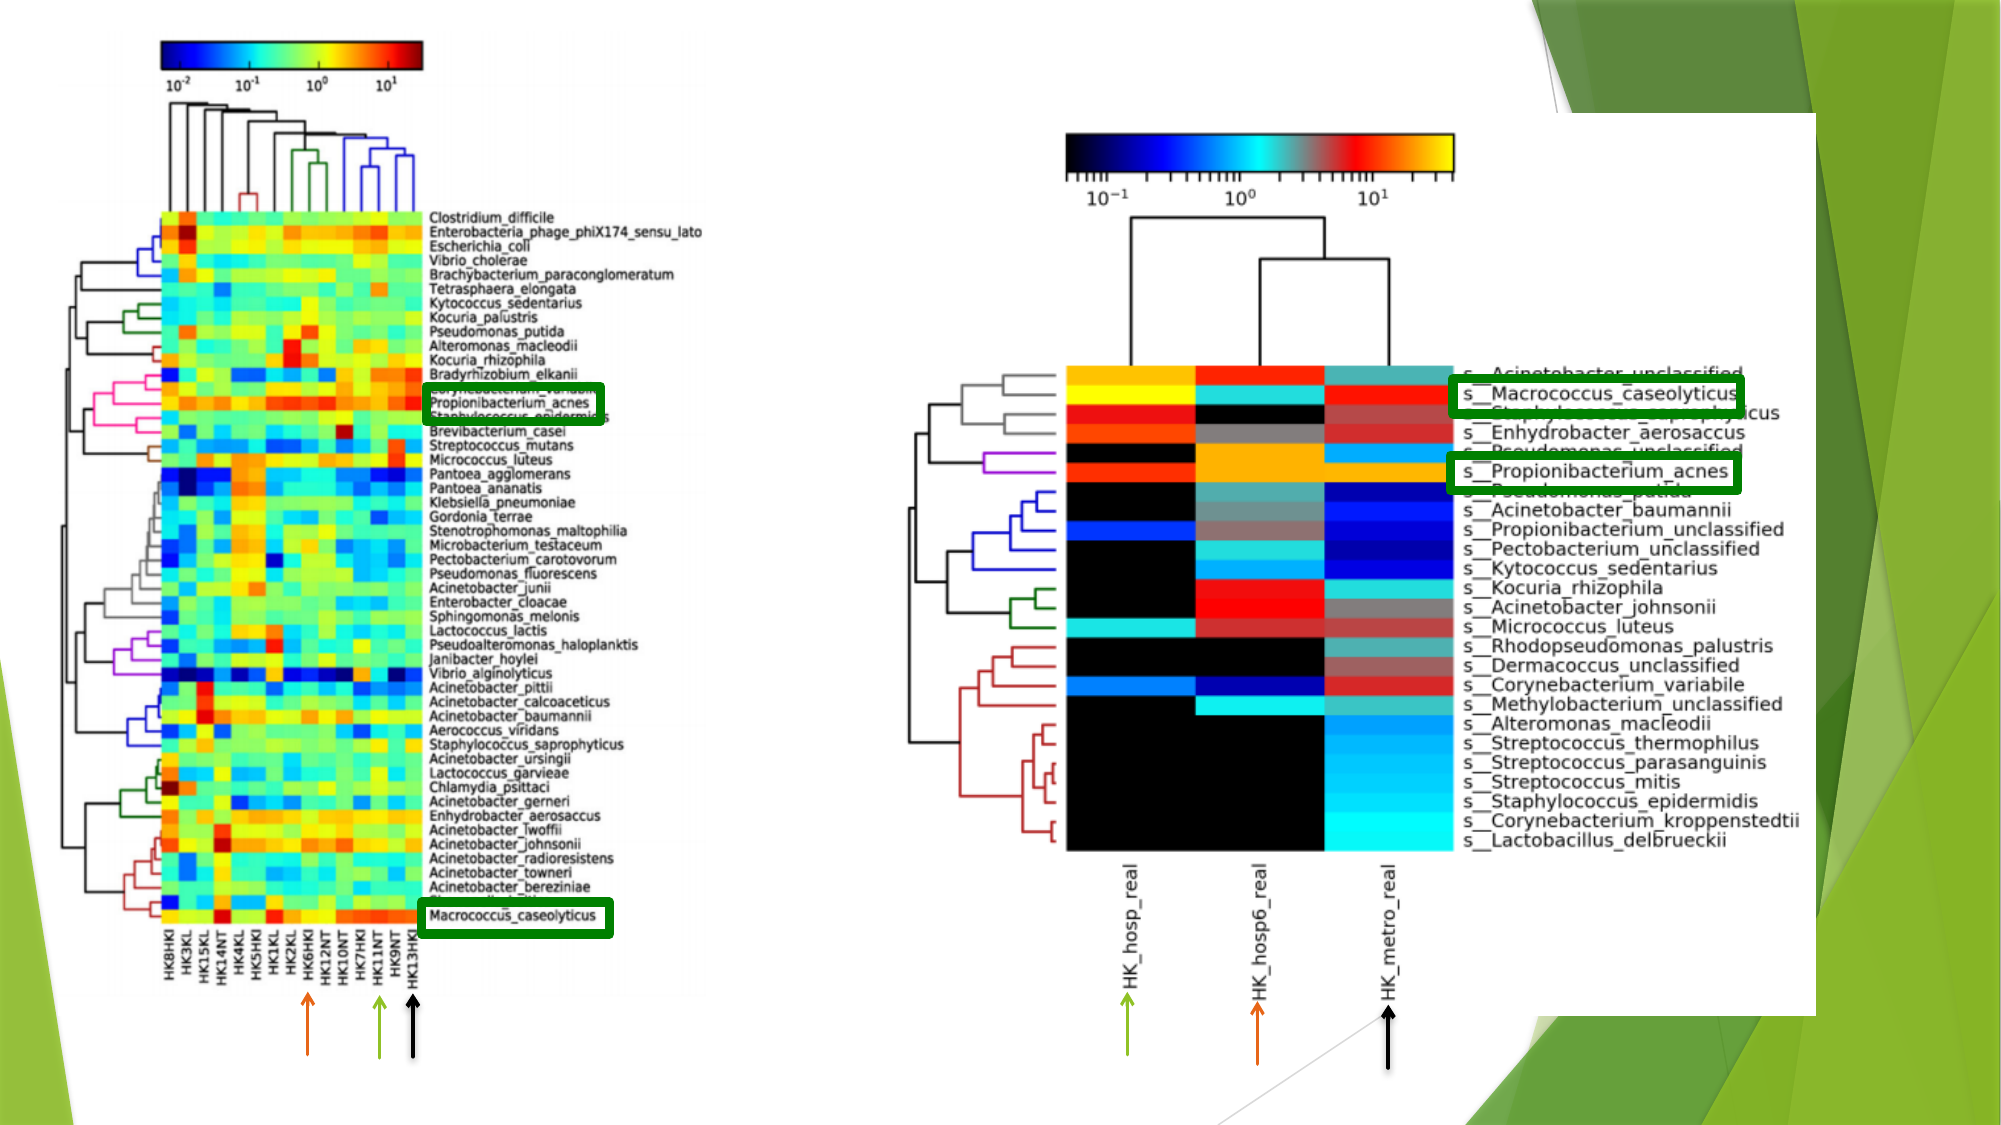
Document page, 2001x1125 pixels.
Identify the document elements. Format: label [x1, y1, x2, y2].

picture [58, 31, 707, 1016]
picture [889, 113, 1817, 1016]
